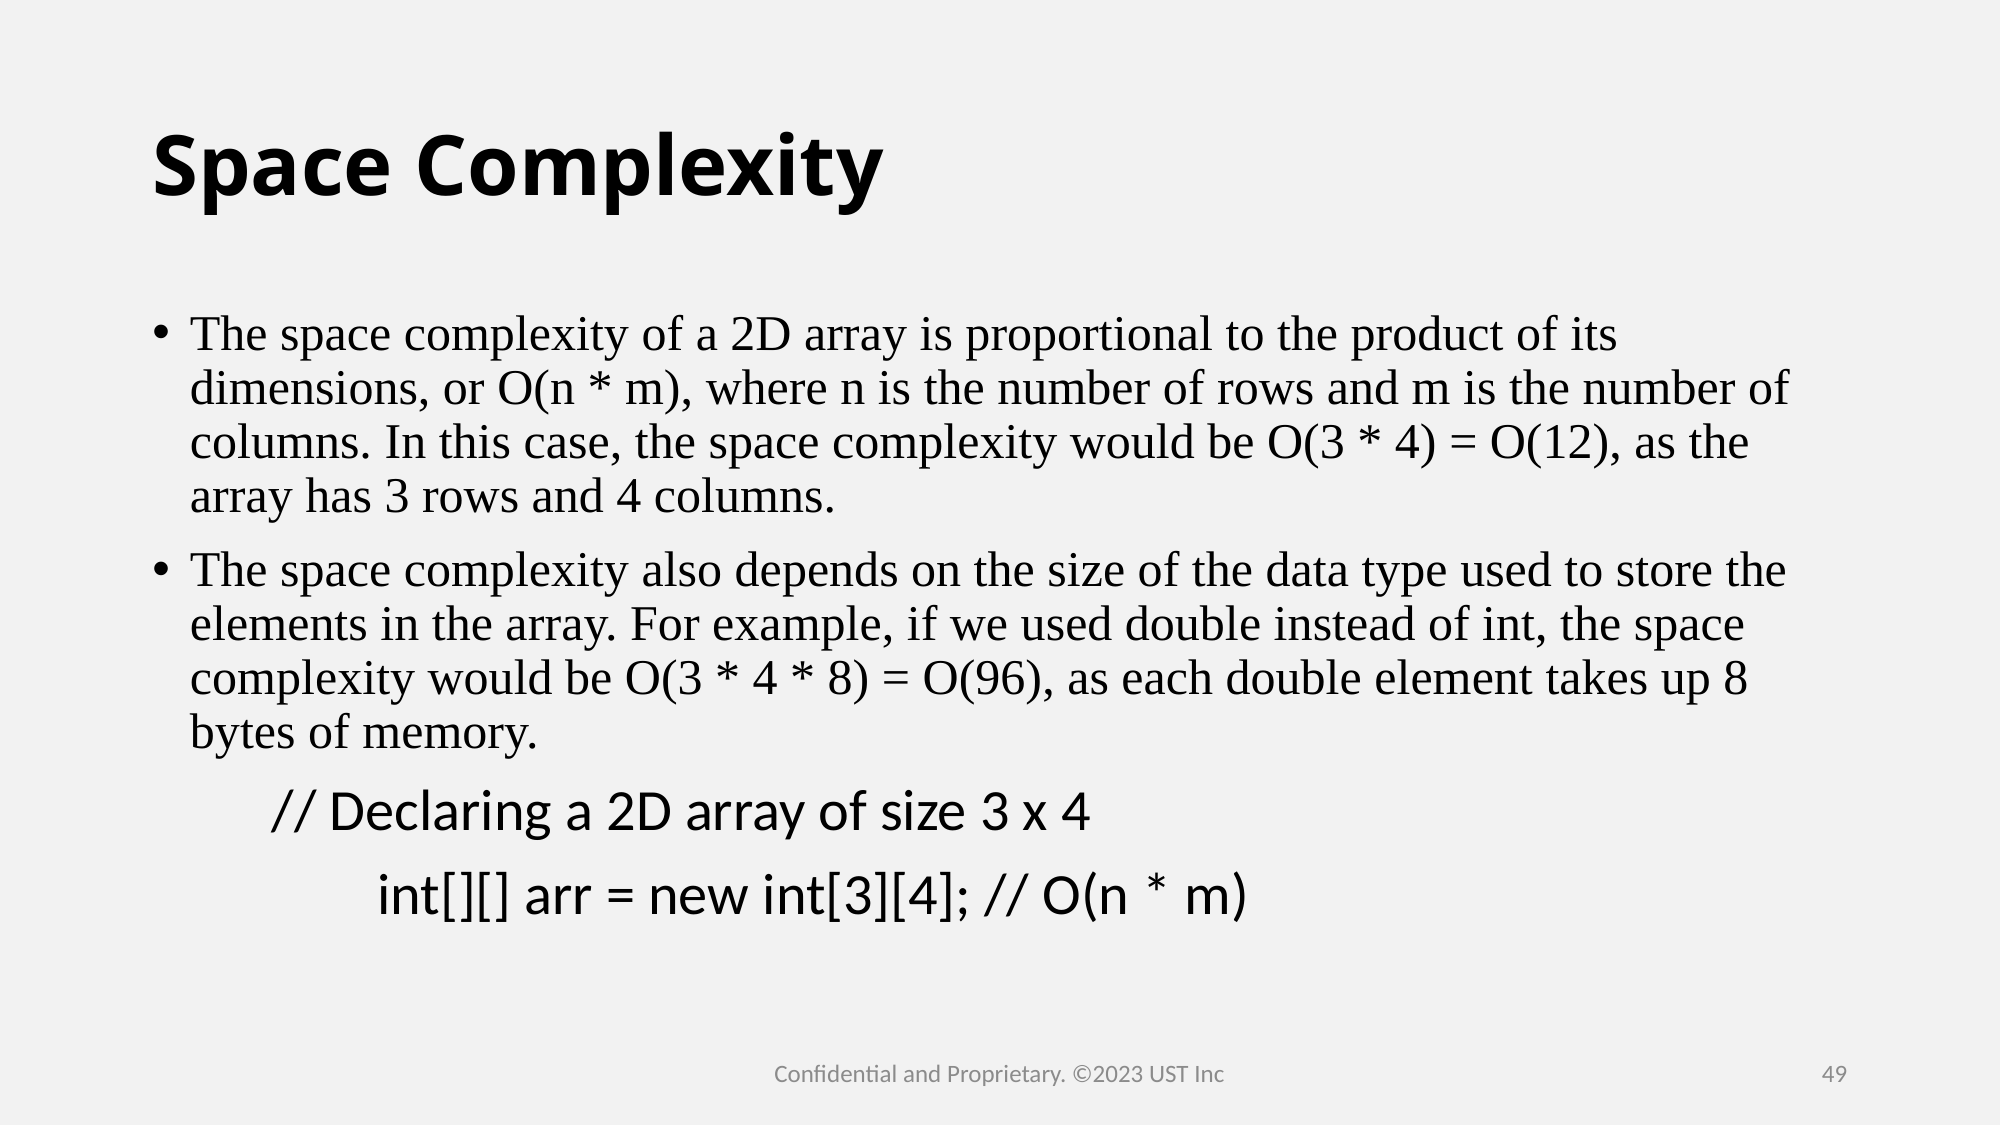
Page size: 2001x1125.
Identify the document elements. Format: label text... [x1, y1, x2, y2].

slide_number 49 [1412, 1042, 1863, 1103]
footer Confidential and Proprietary. ©2023 UST Inc [662, 1042, 1338, 1103]
list The space complexity of a 2D array is proportional to the product of its dimensions, or O(n * m), where n is the number of rows and m is the number of columns. In this case, the space complexity would be O(3 * 4) = O(12), as the array has 3 rows and 4 columns. The space complexity also depends on the size of the data type used to store the elements in the array. For example, if we used double instead of int, the space complexity would be O(3 * 4 * 8) = O(96), as each double element takes up 8 bytes of memory. // Declaring a 2D array of size 3 x 4 int[][] arr = new int[3][4]; // O(n * m) [137, 299, 1863, 1014]
title Space Complexity [137, 59, 1863, 278]
